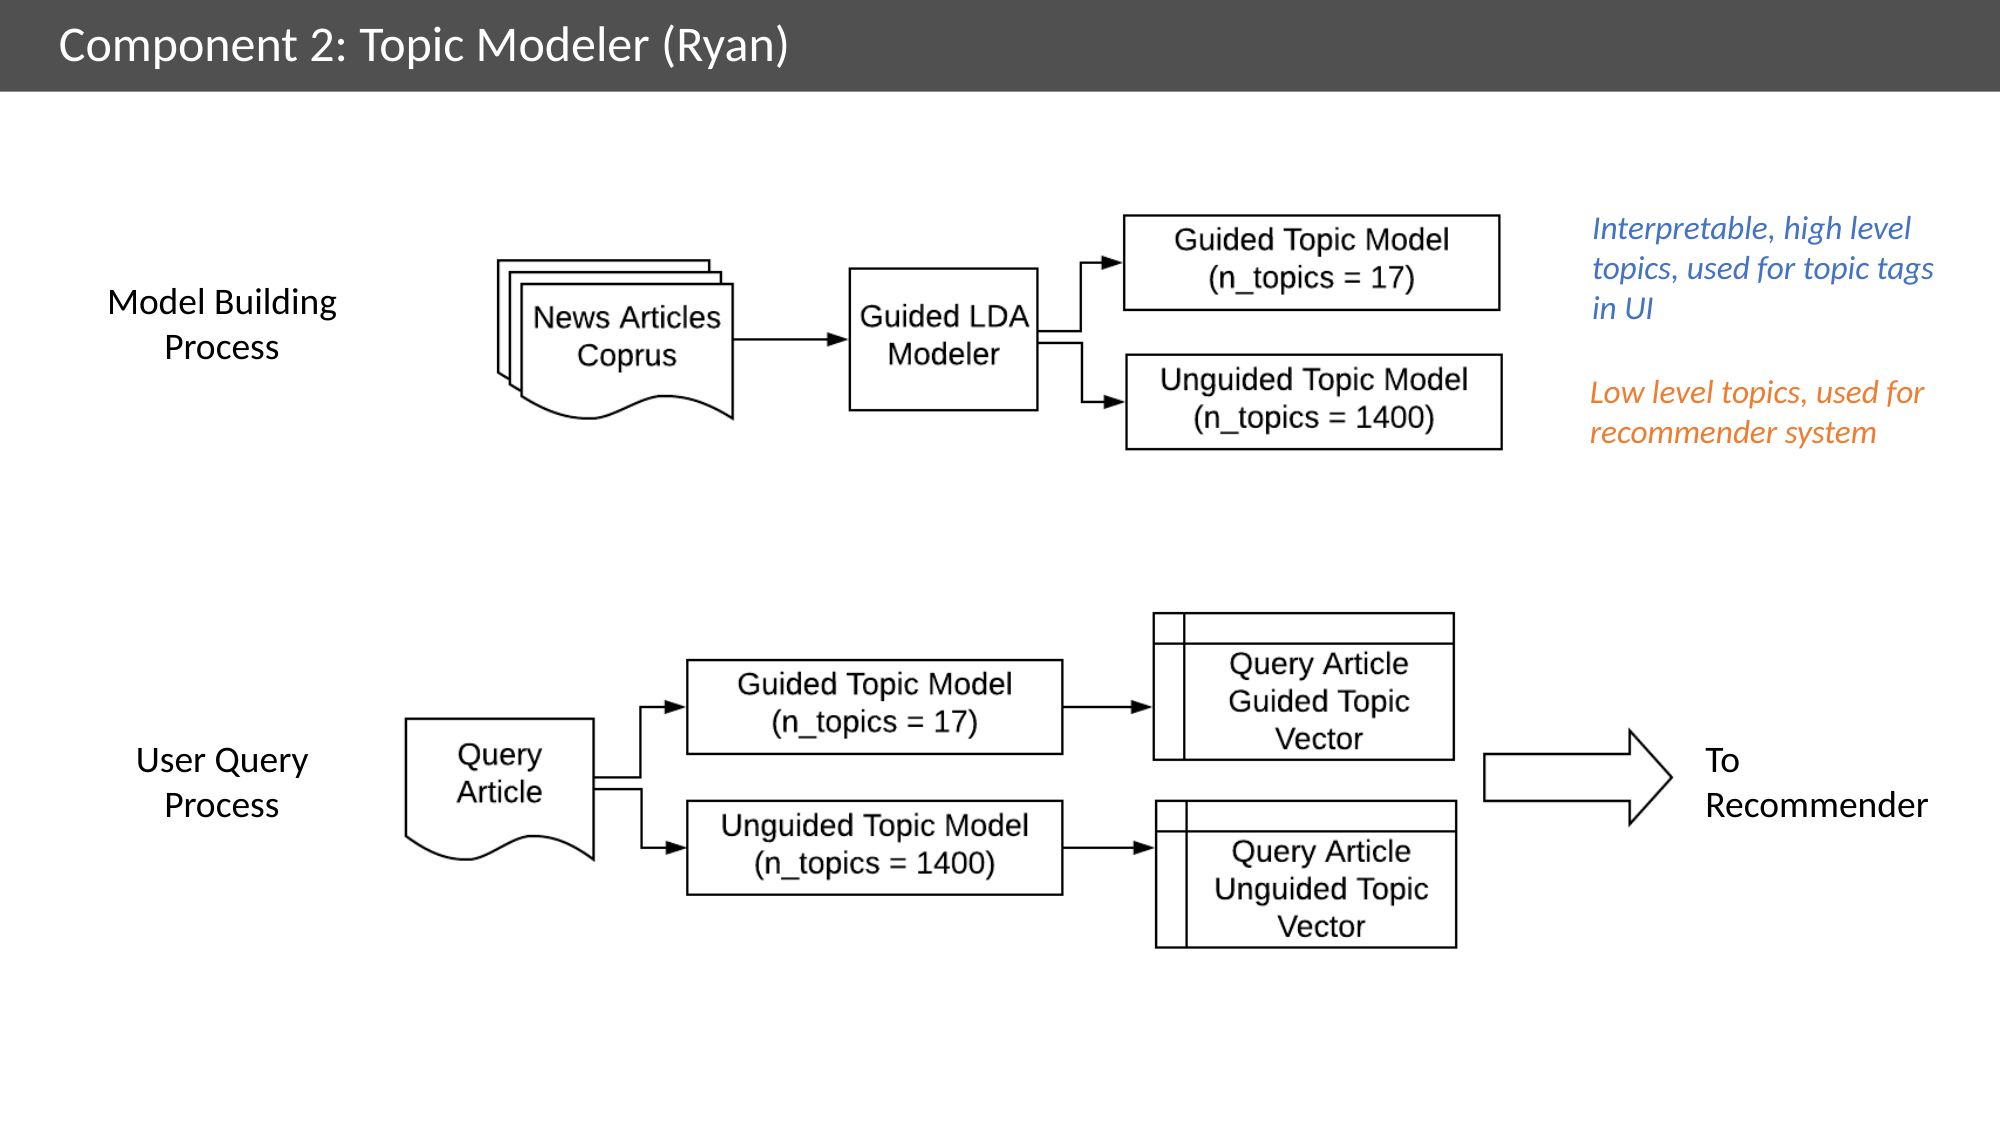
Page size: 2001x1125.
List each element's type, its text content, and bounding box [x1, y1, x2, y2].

text_box Model Building Process [66, 269, 378, 374]
text_box User Query Process [66, 728, 317, 833]
text_box Interpretable, high level topics, used for topic tags in UI [1578, 198, 1976, 334]
picture [317, 571, 1761, 991]
picture [422, 179, 1578, 487]
text_box Low level topics, used for recommender system [1578, 362, 1947, 458]
text_box To Recommender [1761, 727, 1956, 833]
title Component 2: Topic Modeler (Ryan) [43, 10, 1956, 82]
